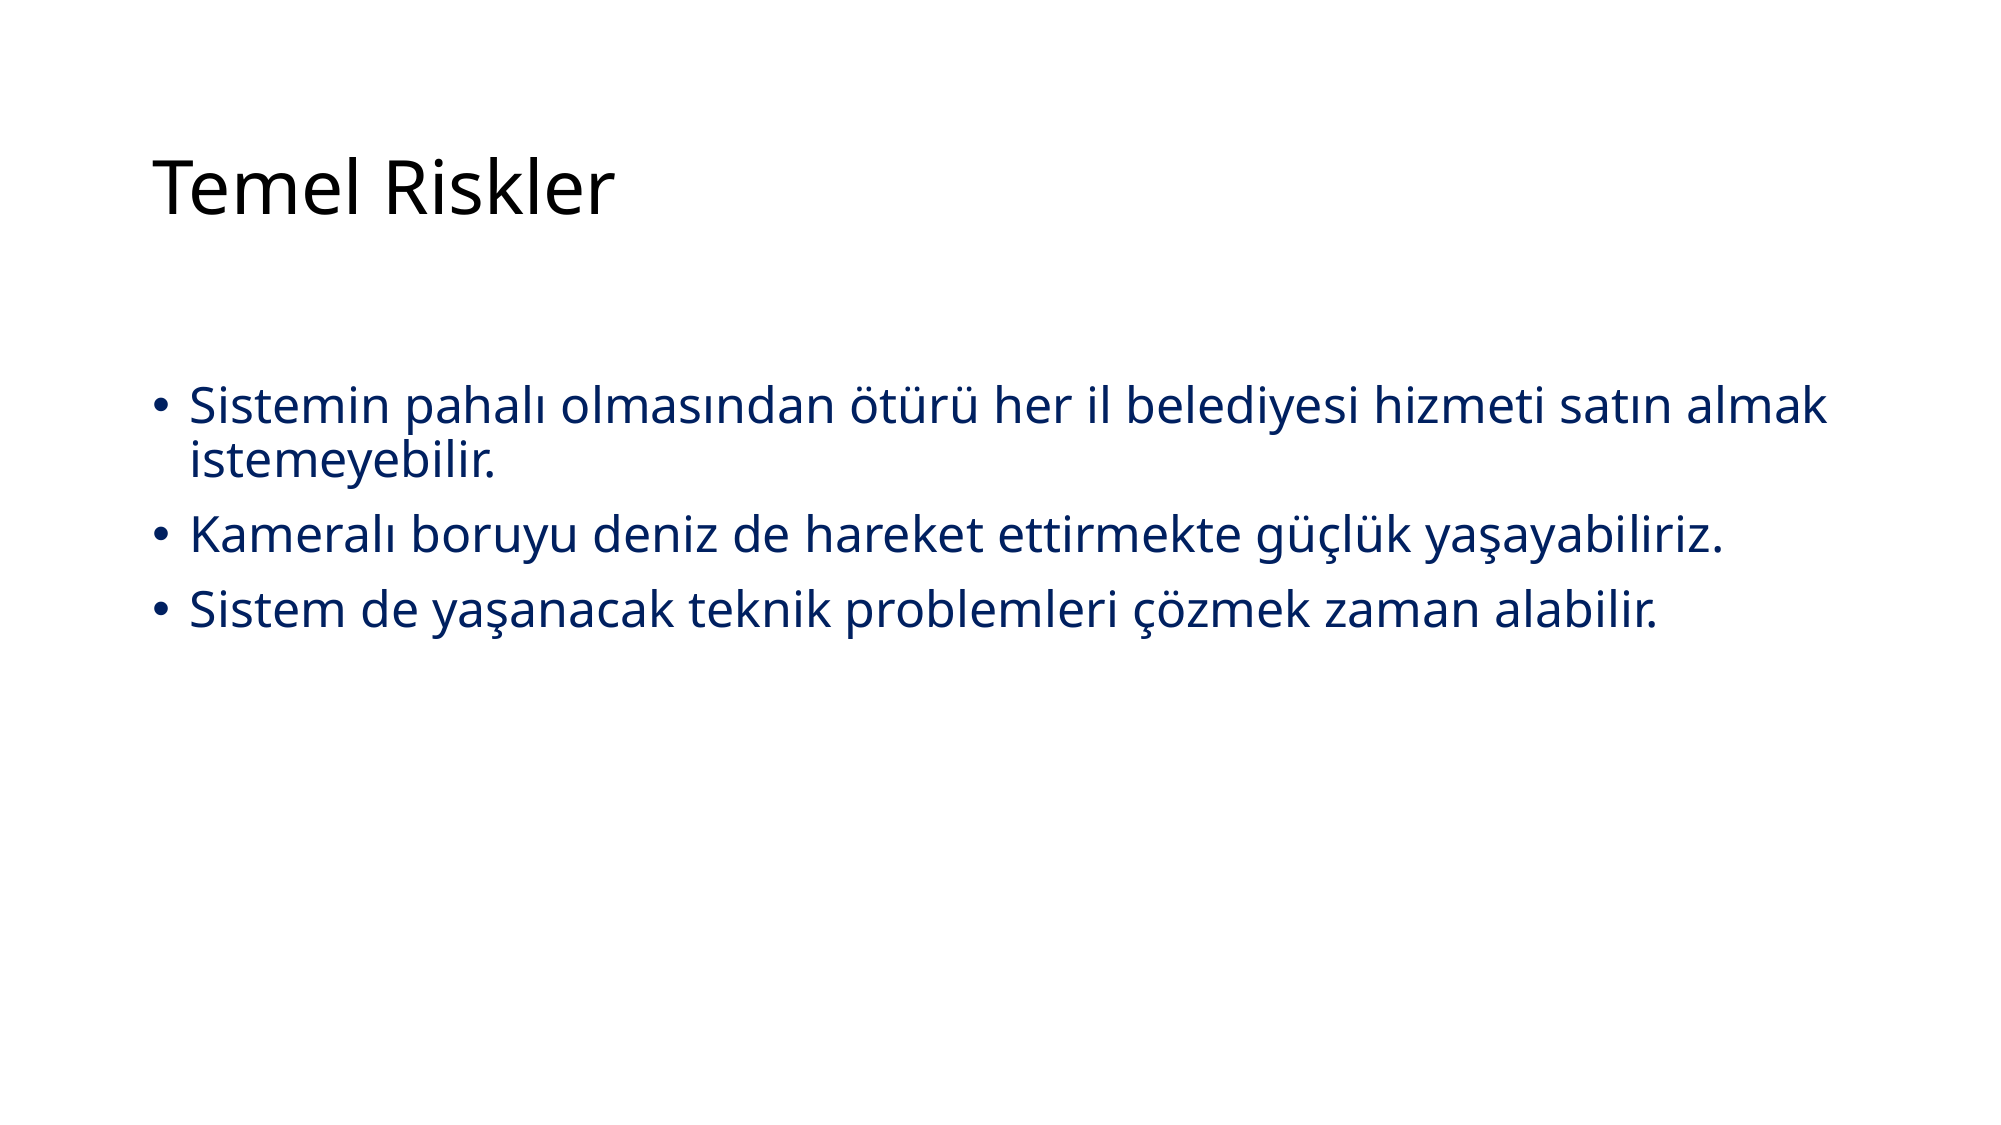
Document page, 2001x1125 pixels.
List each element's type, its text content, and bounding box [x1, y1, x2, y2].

list Sistemin pahalı olmasından ötürü her il belediyesi hizmeti satın almak istemeyebilir. Kameralı boruyu deniz de hareket ettirmekte güçlük yaşayabiliriz. Sistem de yaşanacak teknik problemleri çözmek zaman alabilir. [137, 372, 1863, 924]
title Temel Riskler [137, 81, 1863, 300]
